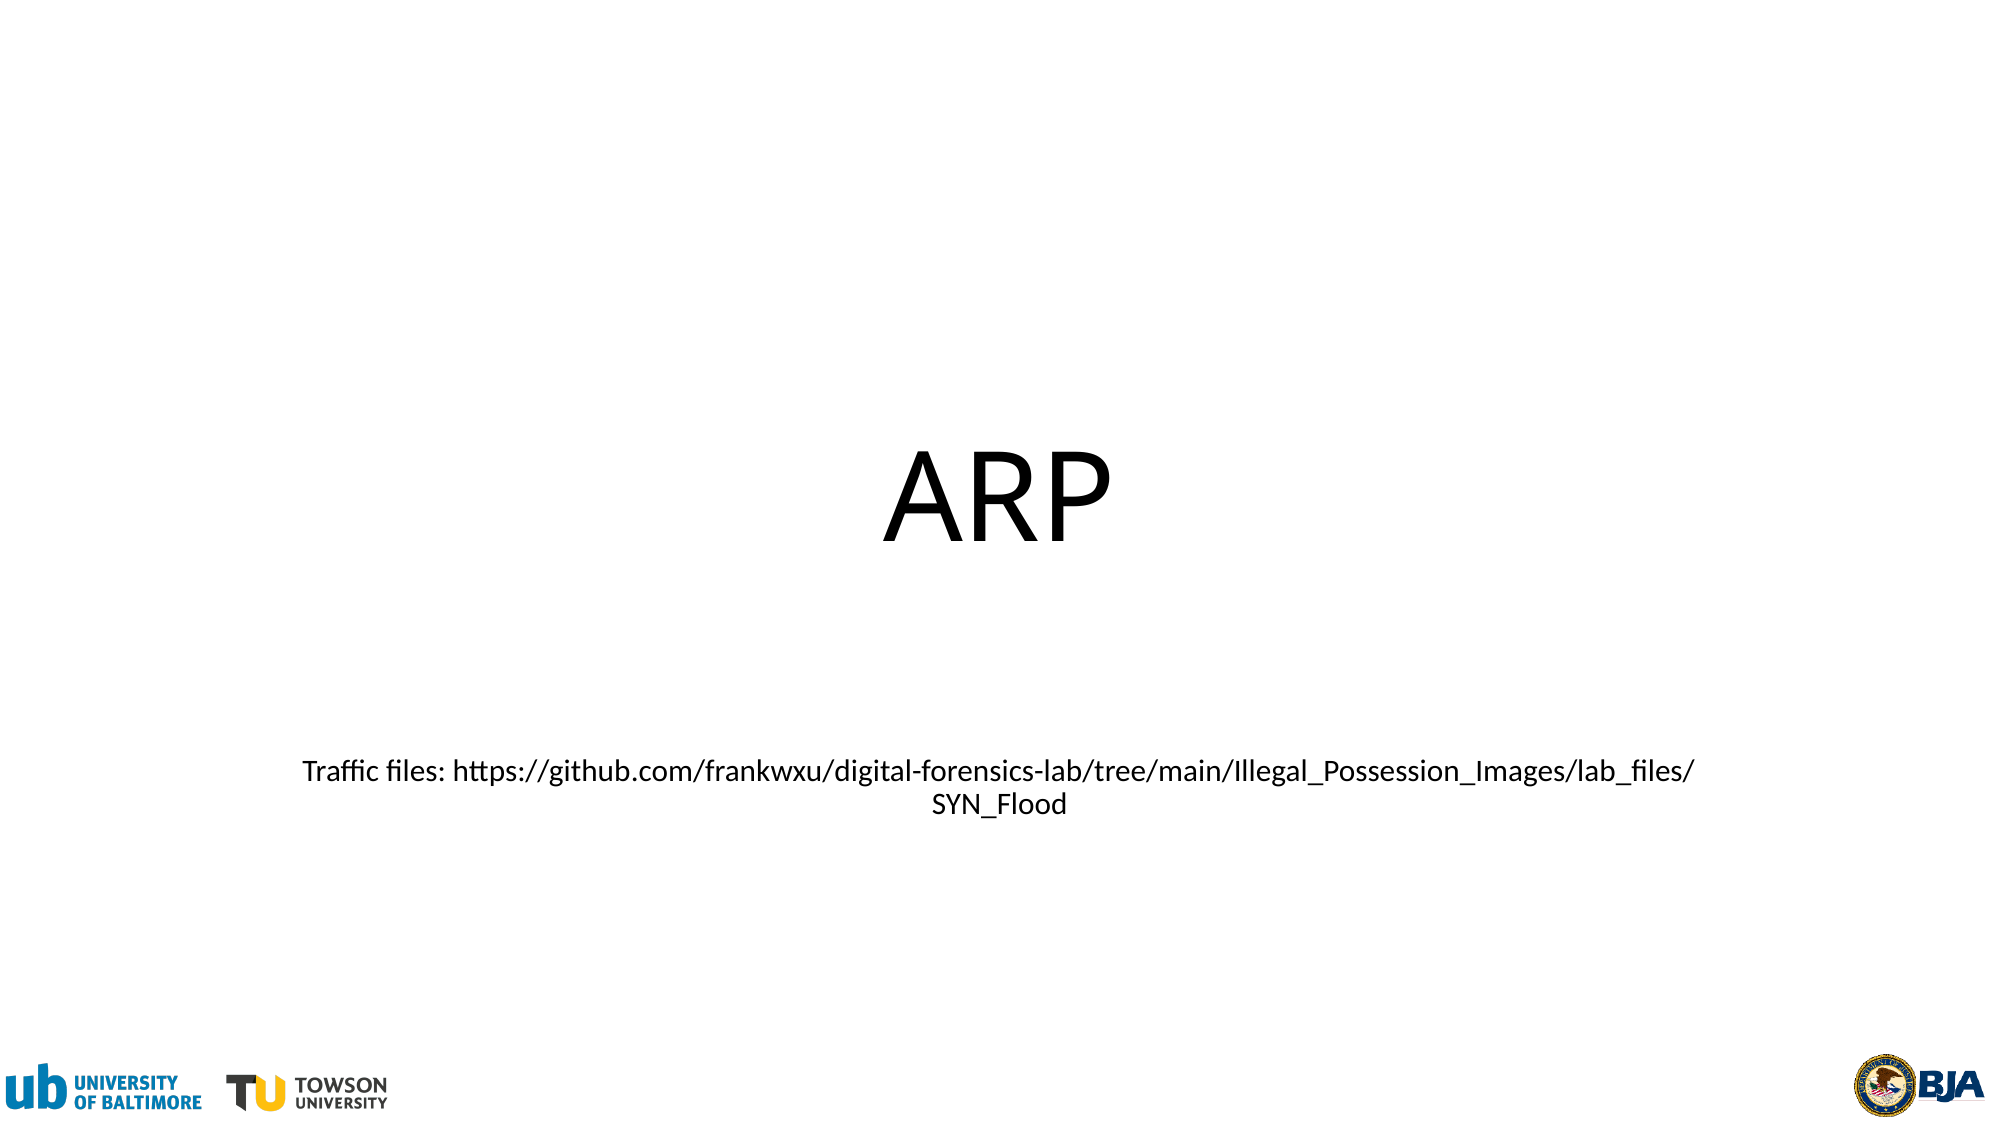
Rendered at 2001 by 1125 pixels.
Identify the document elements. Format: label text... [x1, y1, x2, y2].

subtitle Traffic files: https://github.com/frankwxu/digital-forensics-lab/tree/main/Illegal_Possession_Images/lab_files/SYN_Flood [249, 590, 1750, 863]
picture [1854, 1054, 1986, 1117]
title ARP [249, 184, 1750, 576]
picture [0, 1031, 407, 1125]
